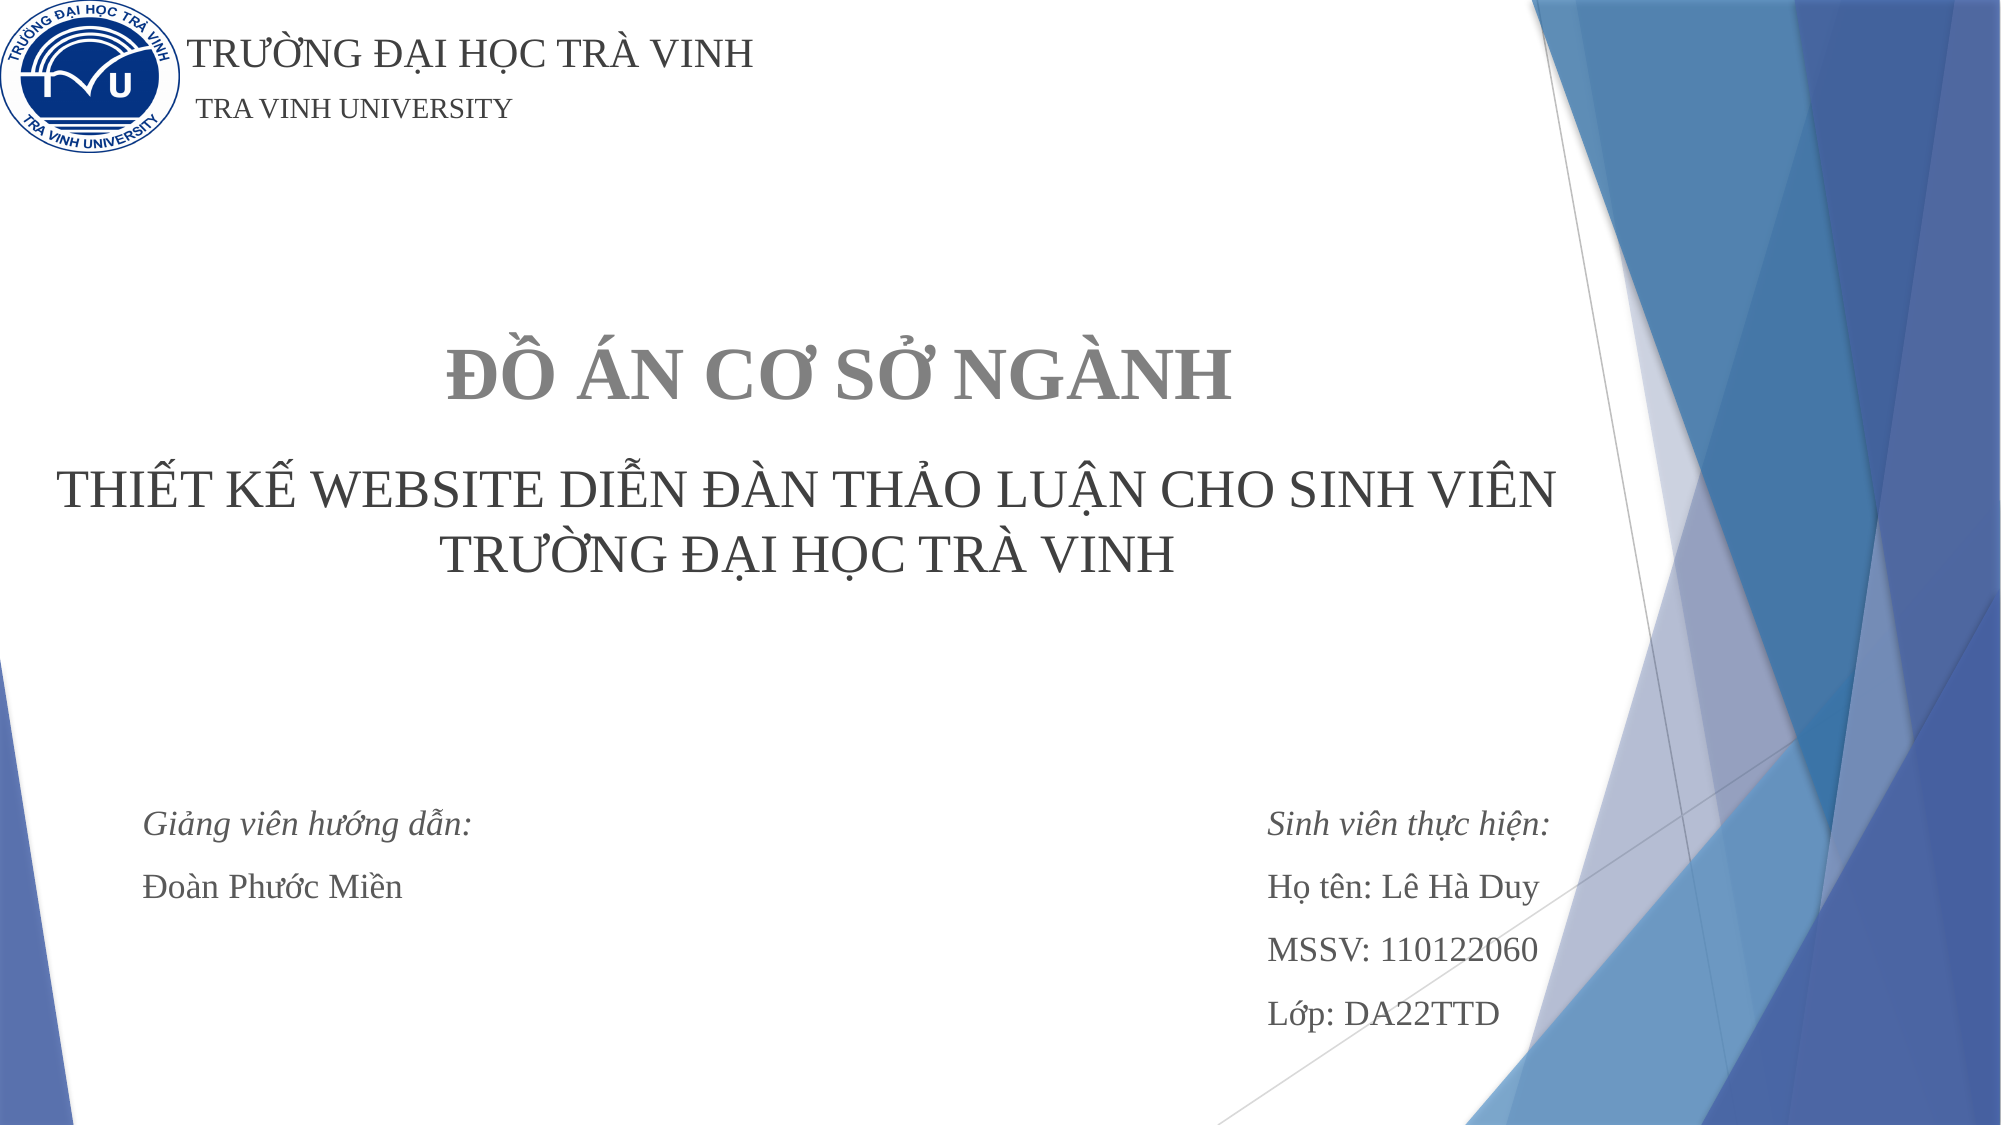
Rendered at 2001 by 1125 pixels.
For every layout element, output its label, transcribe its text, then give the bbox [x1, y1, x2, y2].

text_box TRƯỜNG ĐẠI HỌC TRÀ VINH [185, 18, 796, 81]
picture [0, 0, 180, 153]
text_box TRA VINH UNIVERSITY [185, 81, 805, 153]
text_box THIẾT KẾ WEBSITE DIỄN ĐÀN THẢO LUẬN CHO SINH VIÊN TRƯỜNG ĐẠI HỌC TRÀ VINH [0, 446, 1617, 626]
text_box Sinh viên thực hiện: Họ tên: Lê Hà Duy MSSV: 110122060 Lớp: DA22TTD [1252, 792, 1585, 1048]
text_box ĐỒ ÁN CƠ SỞ NGÀNH [94, 279, 1585, 446]
text_box Giảng viên hướng dẫn: Đoàn Phước Miền [127, 792, 514, 973]
